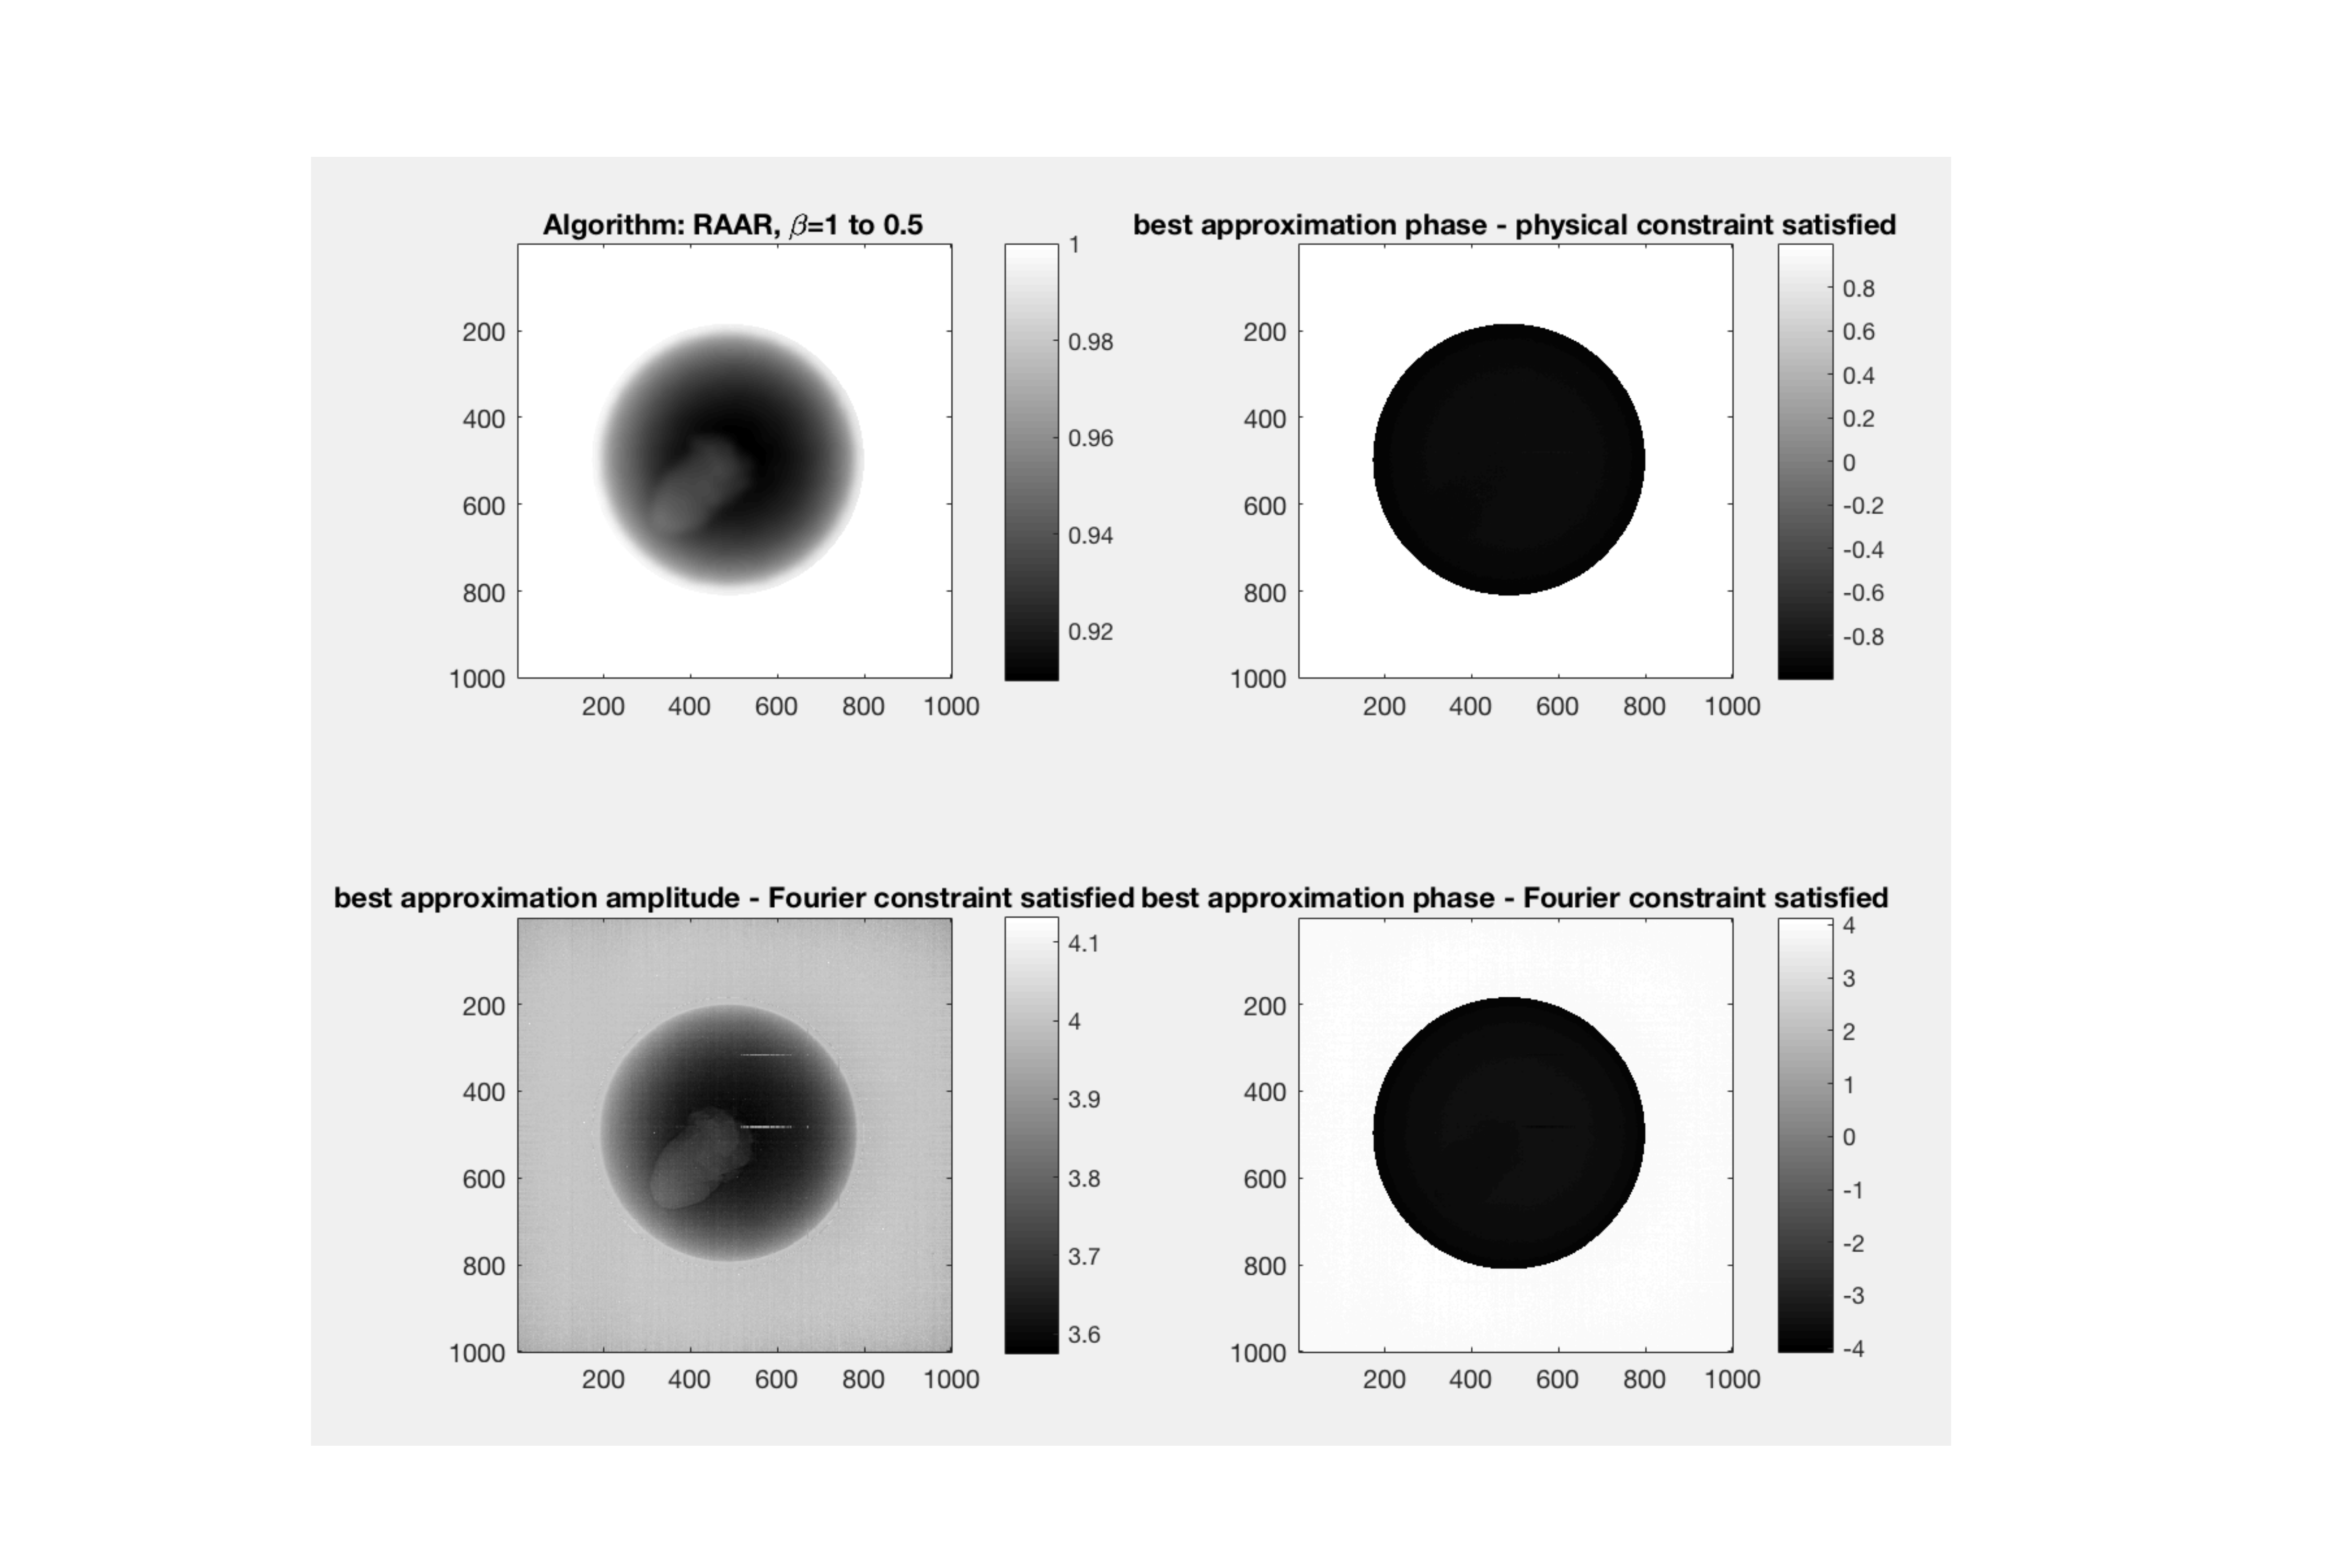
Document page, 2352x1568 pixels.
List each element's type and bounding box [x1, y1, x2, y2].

picture [311, 157, 2014, 1446]
